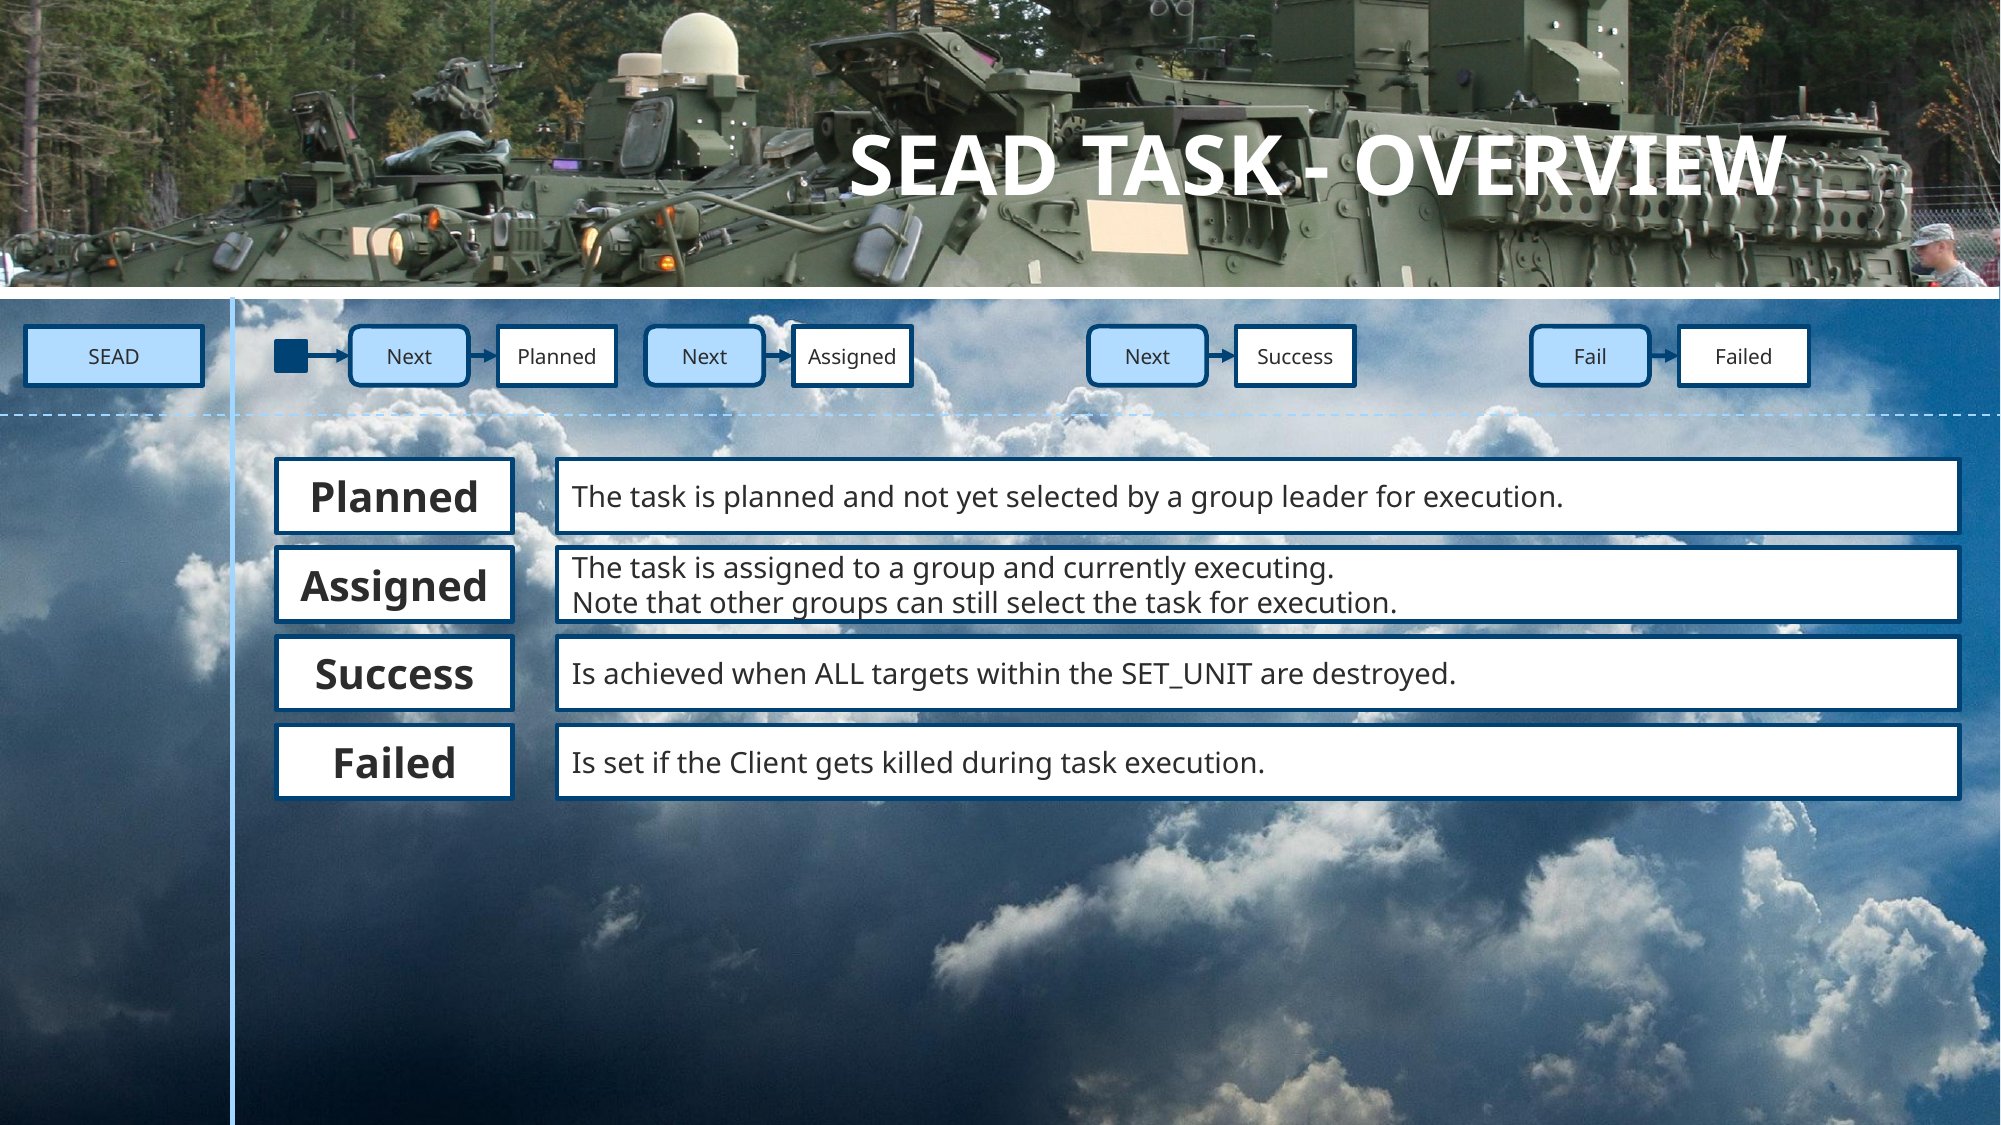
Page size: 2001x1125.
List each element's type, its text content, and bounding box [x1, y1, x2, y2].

text_box The task is planned and not yet selected by a group leader for execution. [556, 458, 1961, 534]
text_box [275, 340, 307, 371]
text_box The task is assigned to a group and currently executing. Note that other groups can still select the task for execution. [556, 547, 1961, 622]
picture [0, 416, 230, 1125]
text_box Planned [275, 458, 514, 534]
text_box Success [275, 635, 514, 711]
text_box Success [1235, 325, 1355, 386]
text_box Next [1087, 325, 1208, 387]
title SEAD Task - overview [197, 46, 1803, 295]
text_box Is achieved when ALL targets within the SET_UNIT are destroyed. [556, 635, 1961, 711]
text_box Next [349, 325, 470, 387]
text_box Fail [1530, 325, 1651, 387]
text_box Next [644, 325, 765, 387]
picture [0, 0, 2001, 1125]
text_box Planned [497, 325, 617, 386]
text_box SEAD [24, 325, 204, 386]
text_box Failed [275, 724, 514, 800]
text_box Assigned [275, 547, 514, 622]
text_box Failed [1678, 325, 1810, 386]
picture [0, 299, 230, 414]
text_box Is set if the Client gets killed during task execution. [556, 724, 1961, 800]
text_box Assigned [792, 325, 912, 386]
